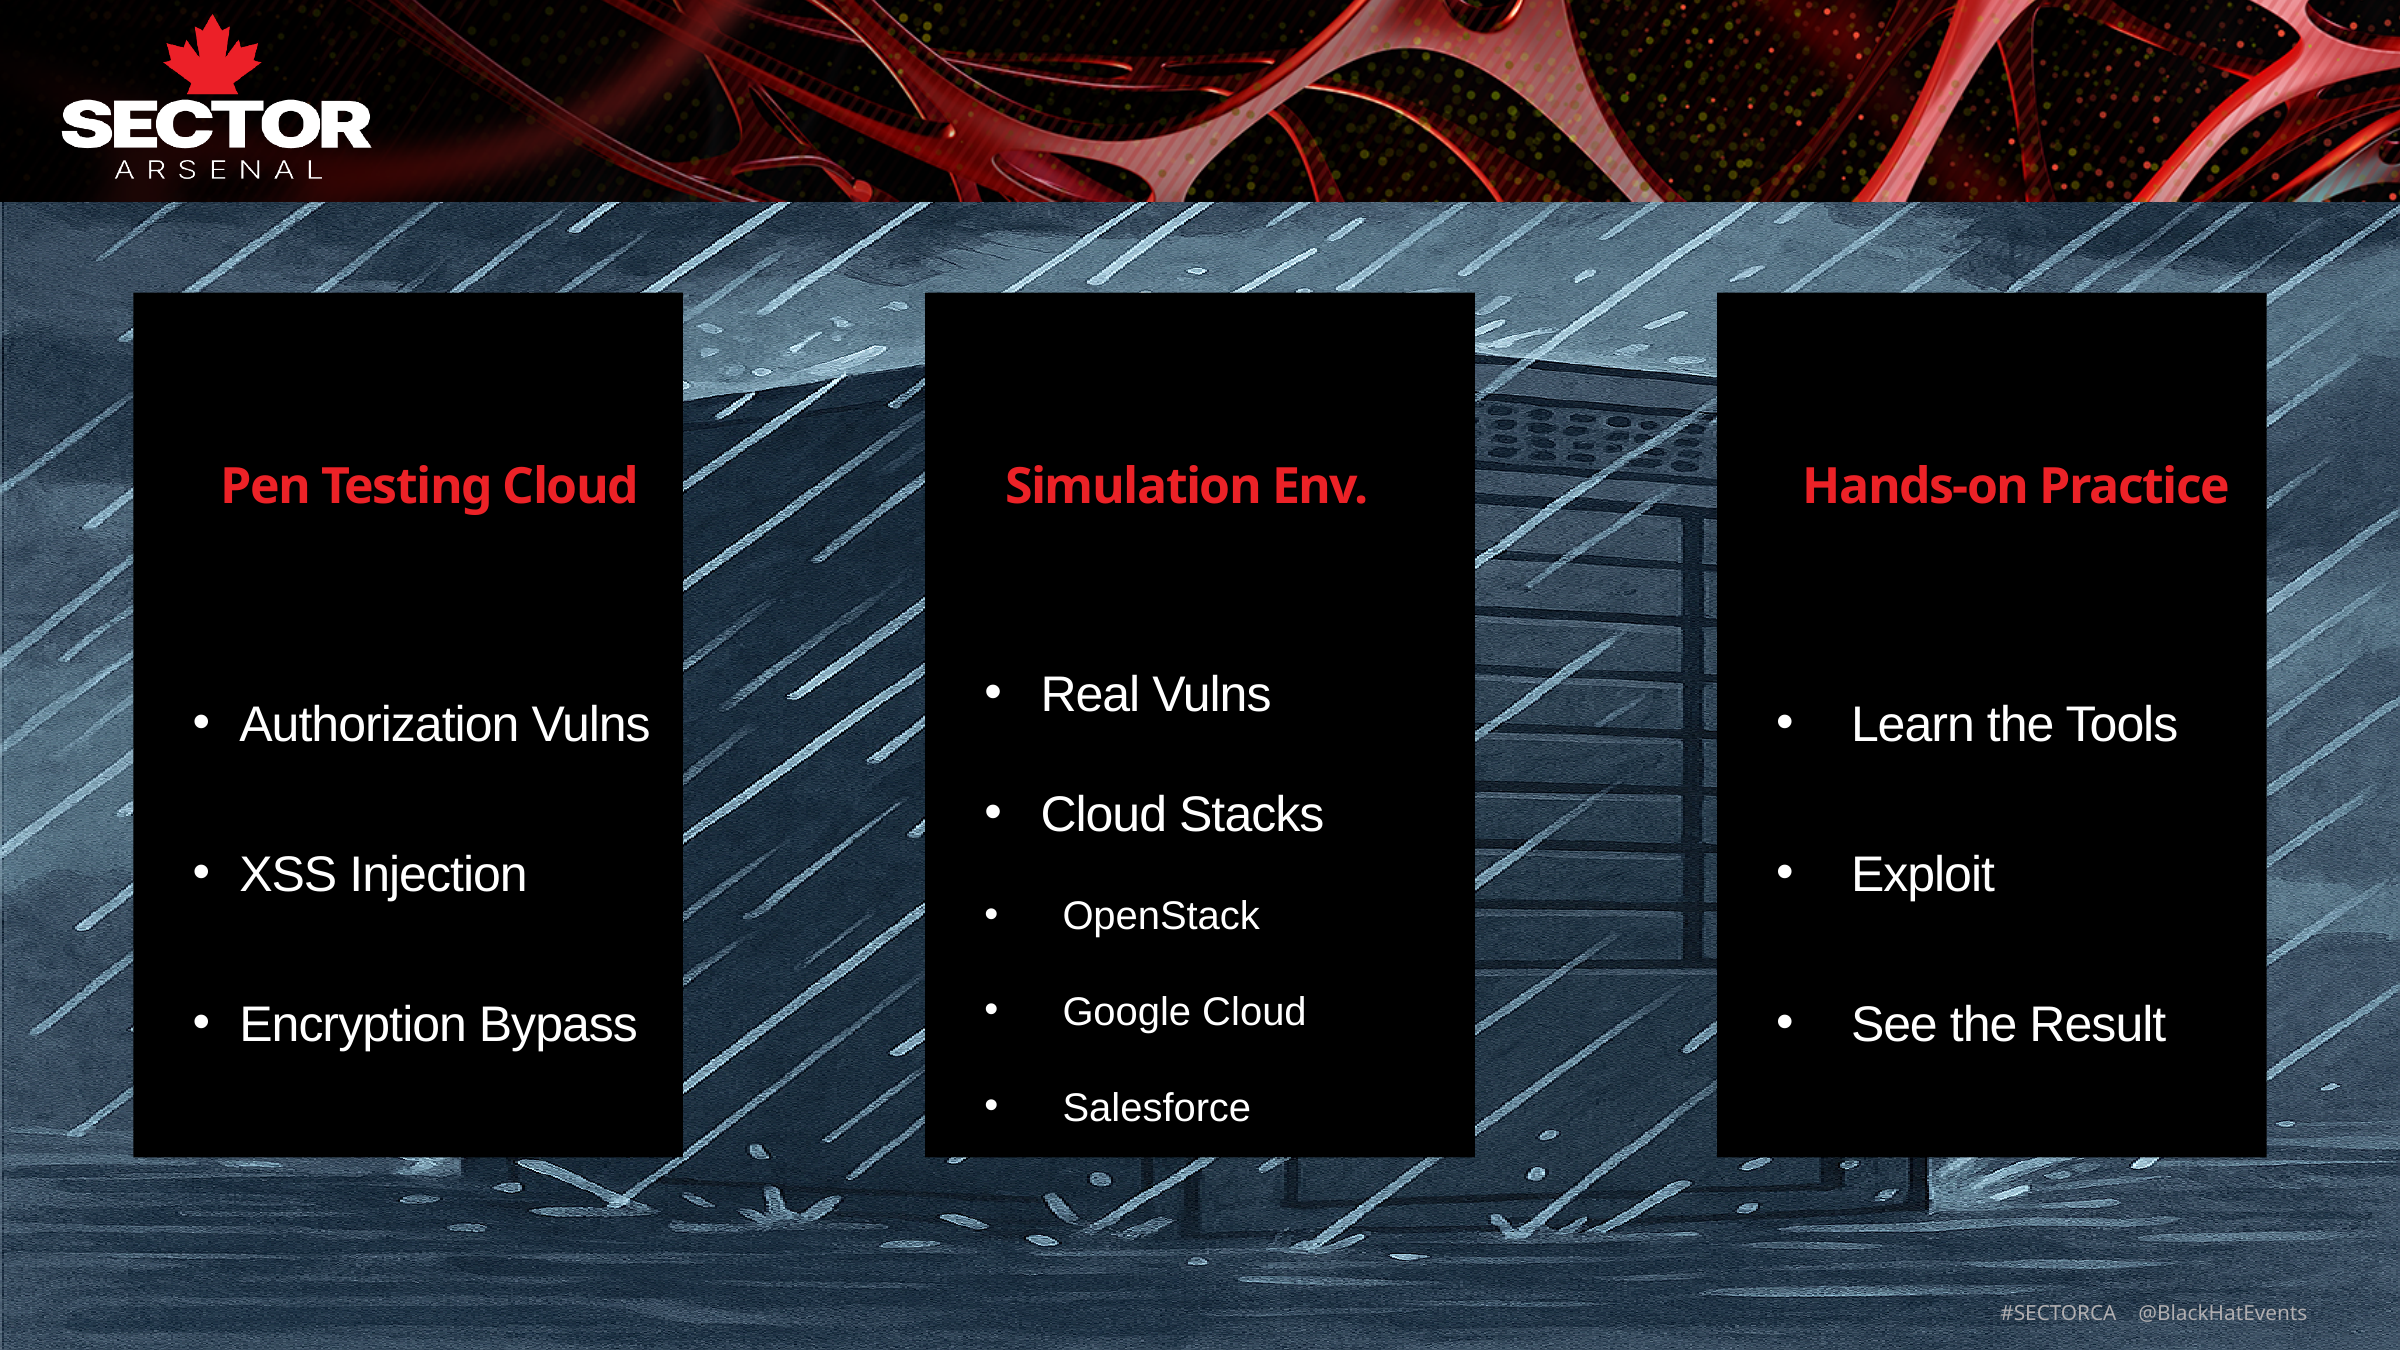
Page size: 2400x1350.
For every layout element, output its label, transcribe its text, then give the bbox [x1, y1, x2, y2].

text_box Learn the Tools Exploit See the Result [1771, 596, 2213, 1074]
picture [0, 0, 2400, 1350]
text_box [925, 292, 1475, 1158]
text_box [133, 292, 683, 1158]
text_box Simulation Env. [1000, 455, 1375, 520]
text_box Real Vulns Cloud Stacks OpenStack Google Cloud Salesforce [979, 596, 1475, 1074]
text_box Hands-on Practice [1797, 455, 2236, 520]
text_box Authorization Vulns XSS Injection Encryption Bypass [187, 596, 683, 1074]
text_box [1717, 292, 2267, 1158]
text_box Pen Testing Cloud [215, 455, 645, 520]
